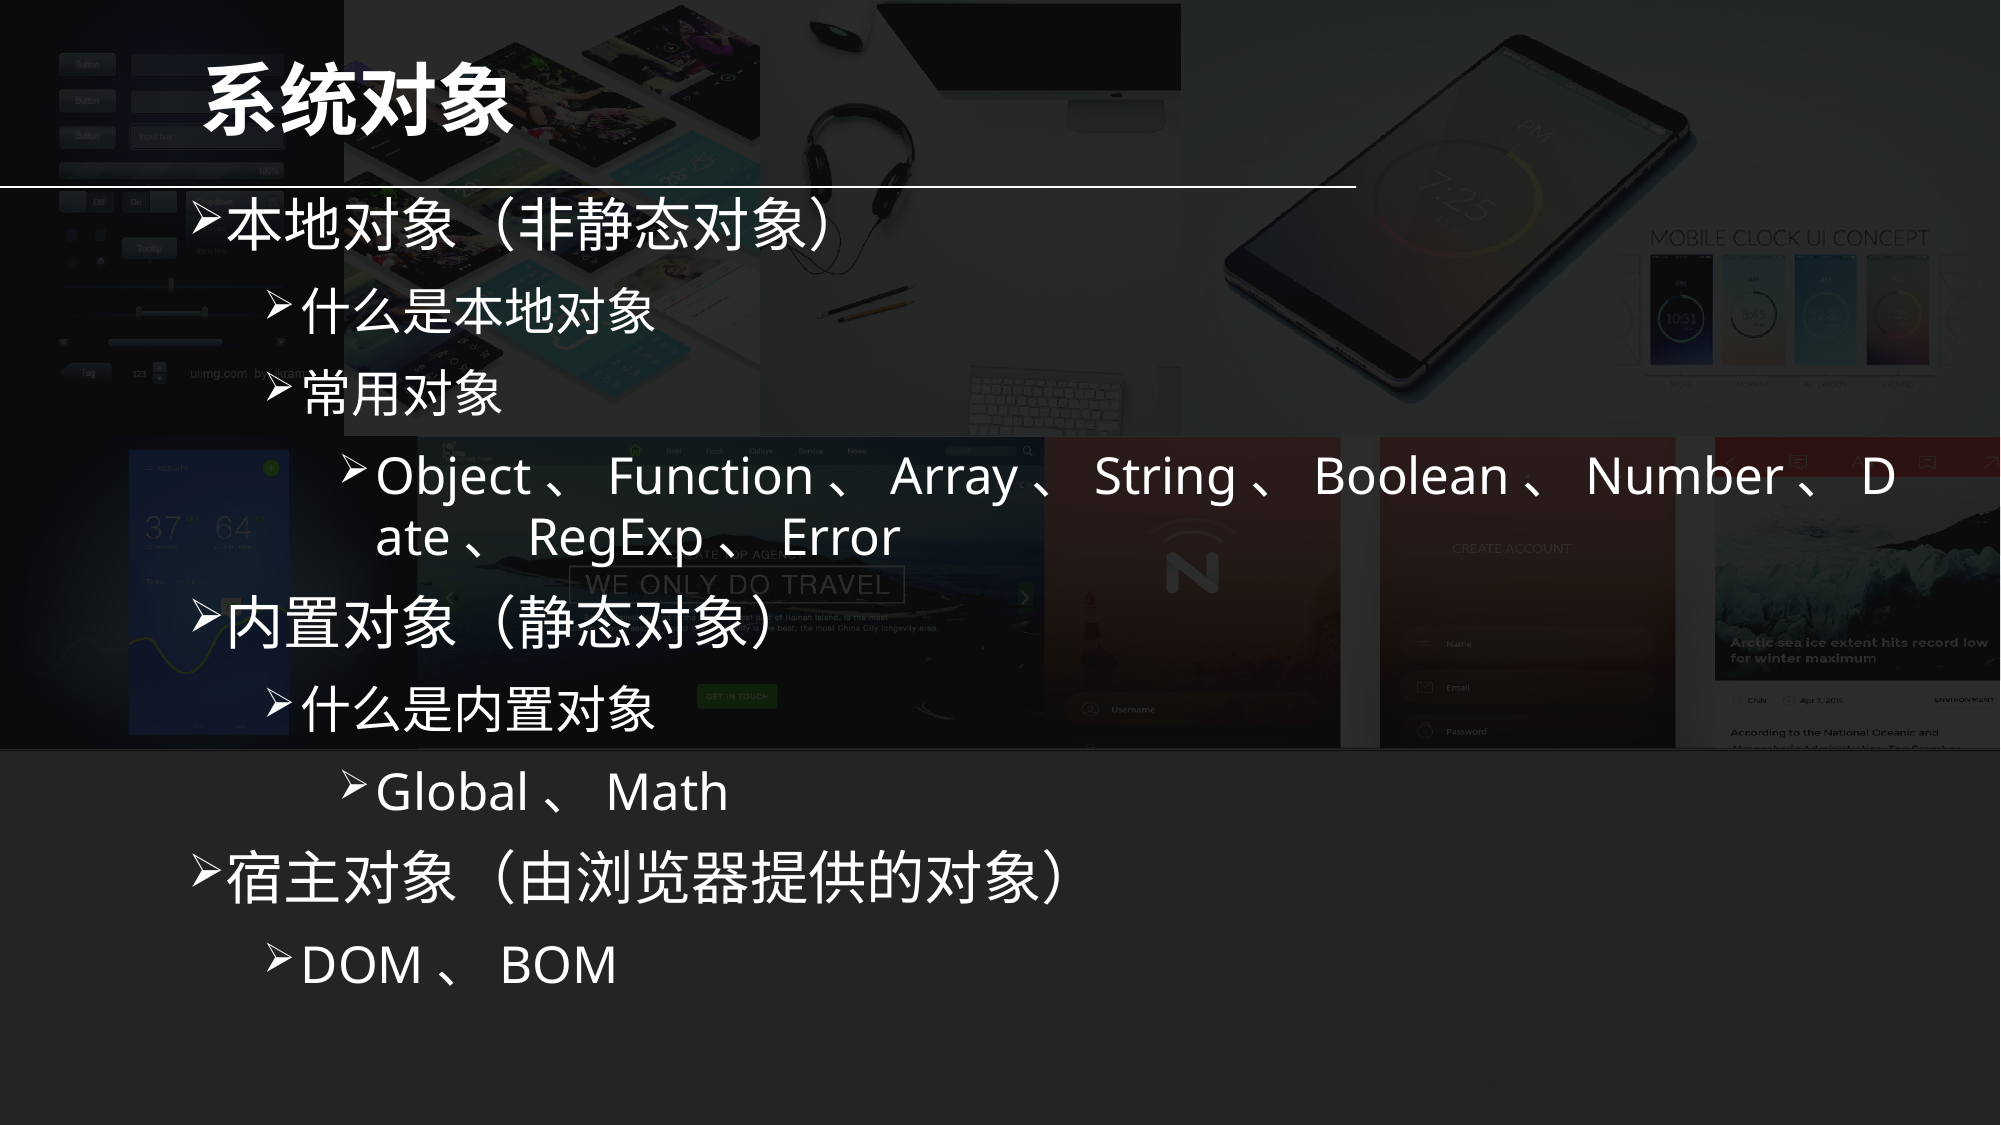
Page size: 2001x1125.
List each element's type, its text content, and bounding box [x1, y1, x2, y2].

list 本地对象（非静态对象） 什么是本地对象 常用对象 Object、Function、Array、String、Boolean、Number、Date、RegExp、Error 内置对象（静态对象） 什么是内置对象 Global、Math 宿主对象（由浏览器提供的对象） DOM、BOM [154, 180, 1930, 1123]
title 系统对象 [184, 42, 1857, 180]
